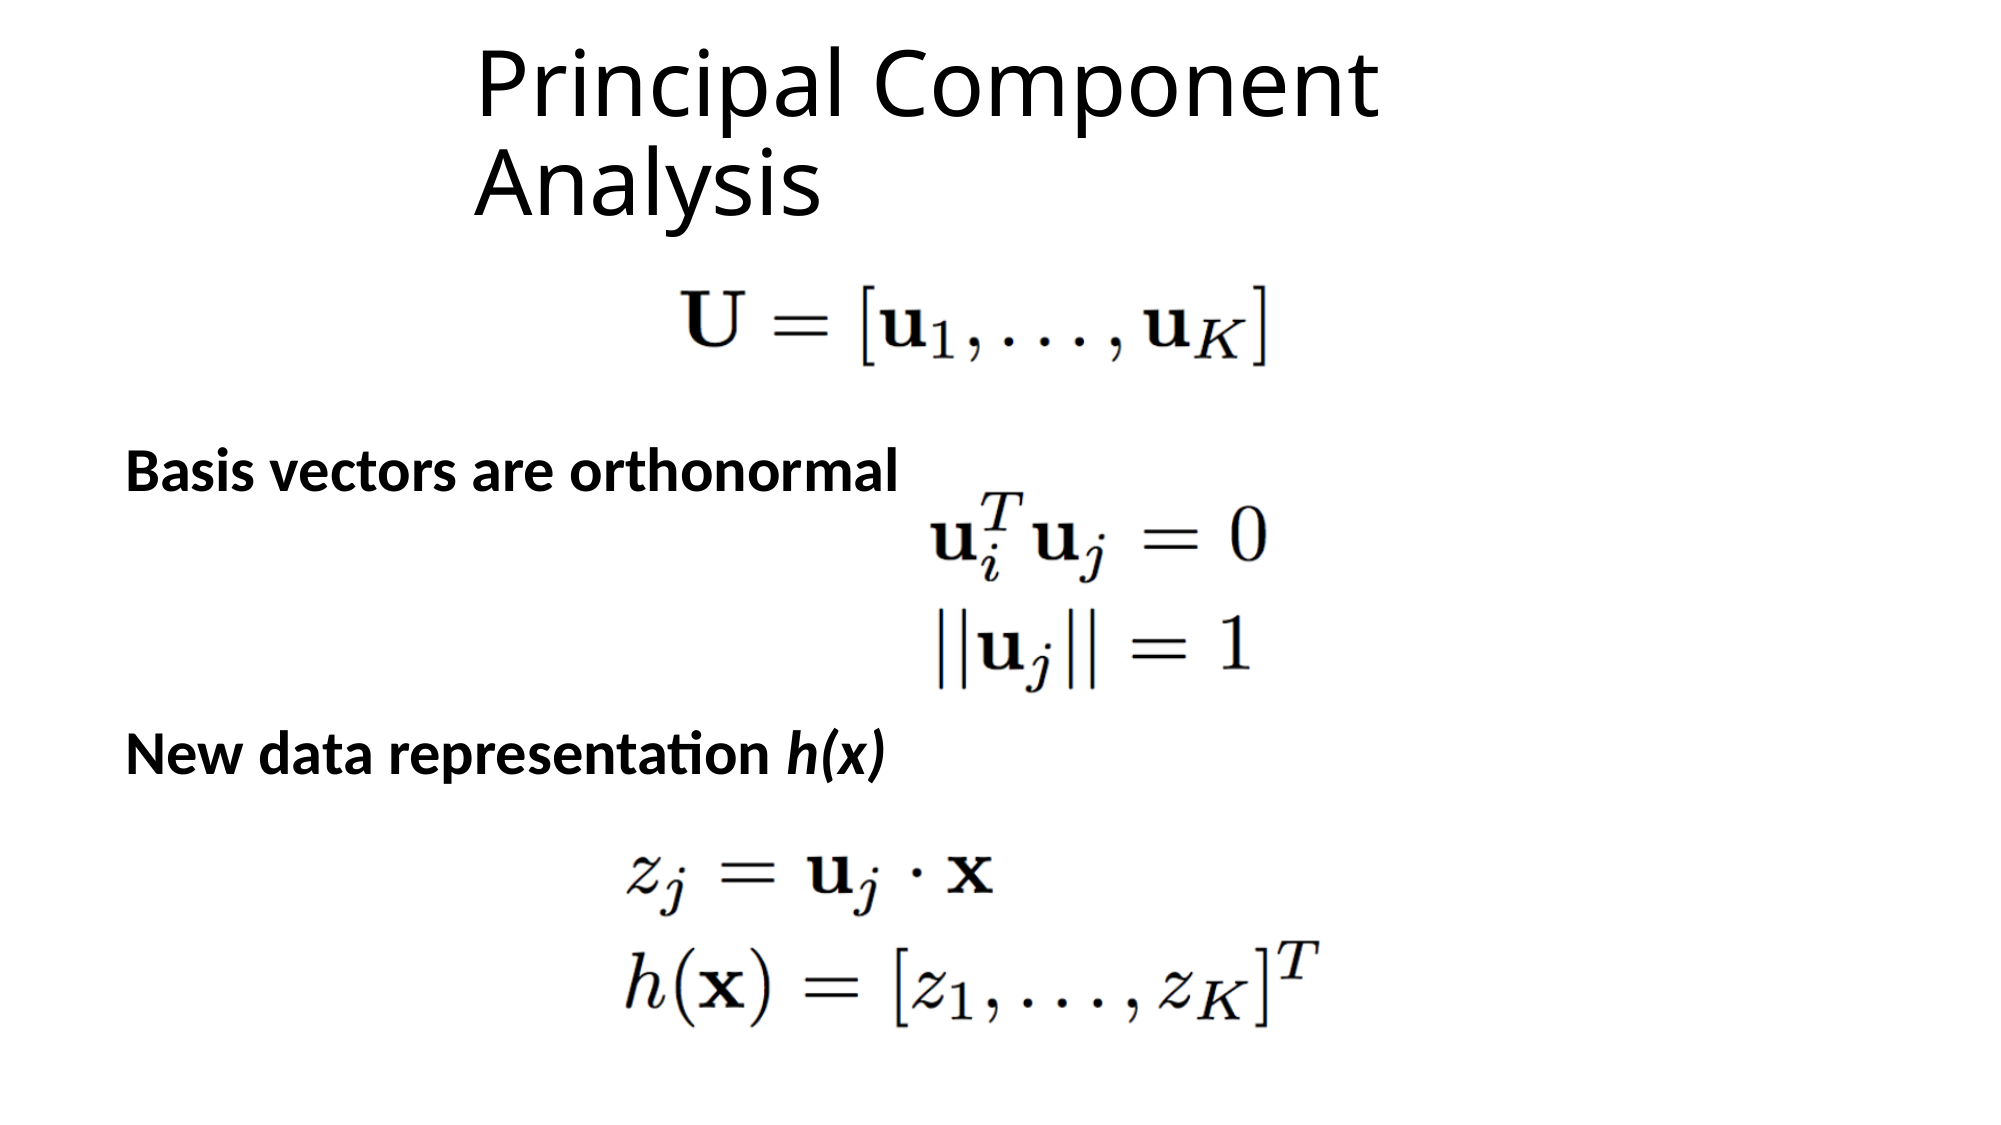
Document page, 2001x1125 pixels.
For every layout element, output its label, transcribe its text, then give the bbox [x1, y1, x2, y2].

text_box Basis vectors are orthonormal [110, 421, 916, 512]
picture [919, 481, 1278, 698]
text_box Principal Component Analysis [459, 27, 1678, 245]
picture [620, 837, 1332, 1036]
picture [664, 258, 1280, 389]
text_box New data representation h(x) [110, 705, 903, 795]
